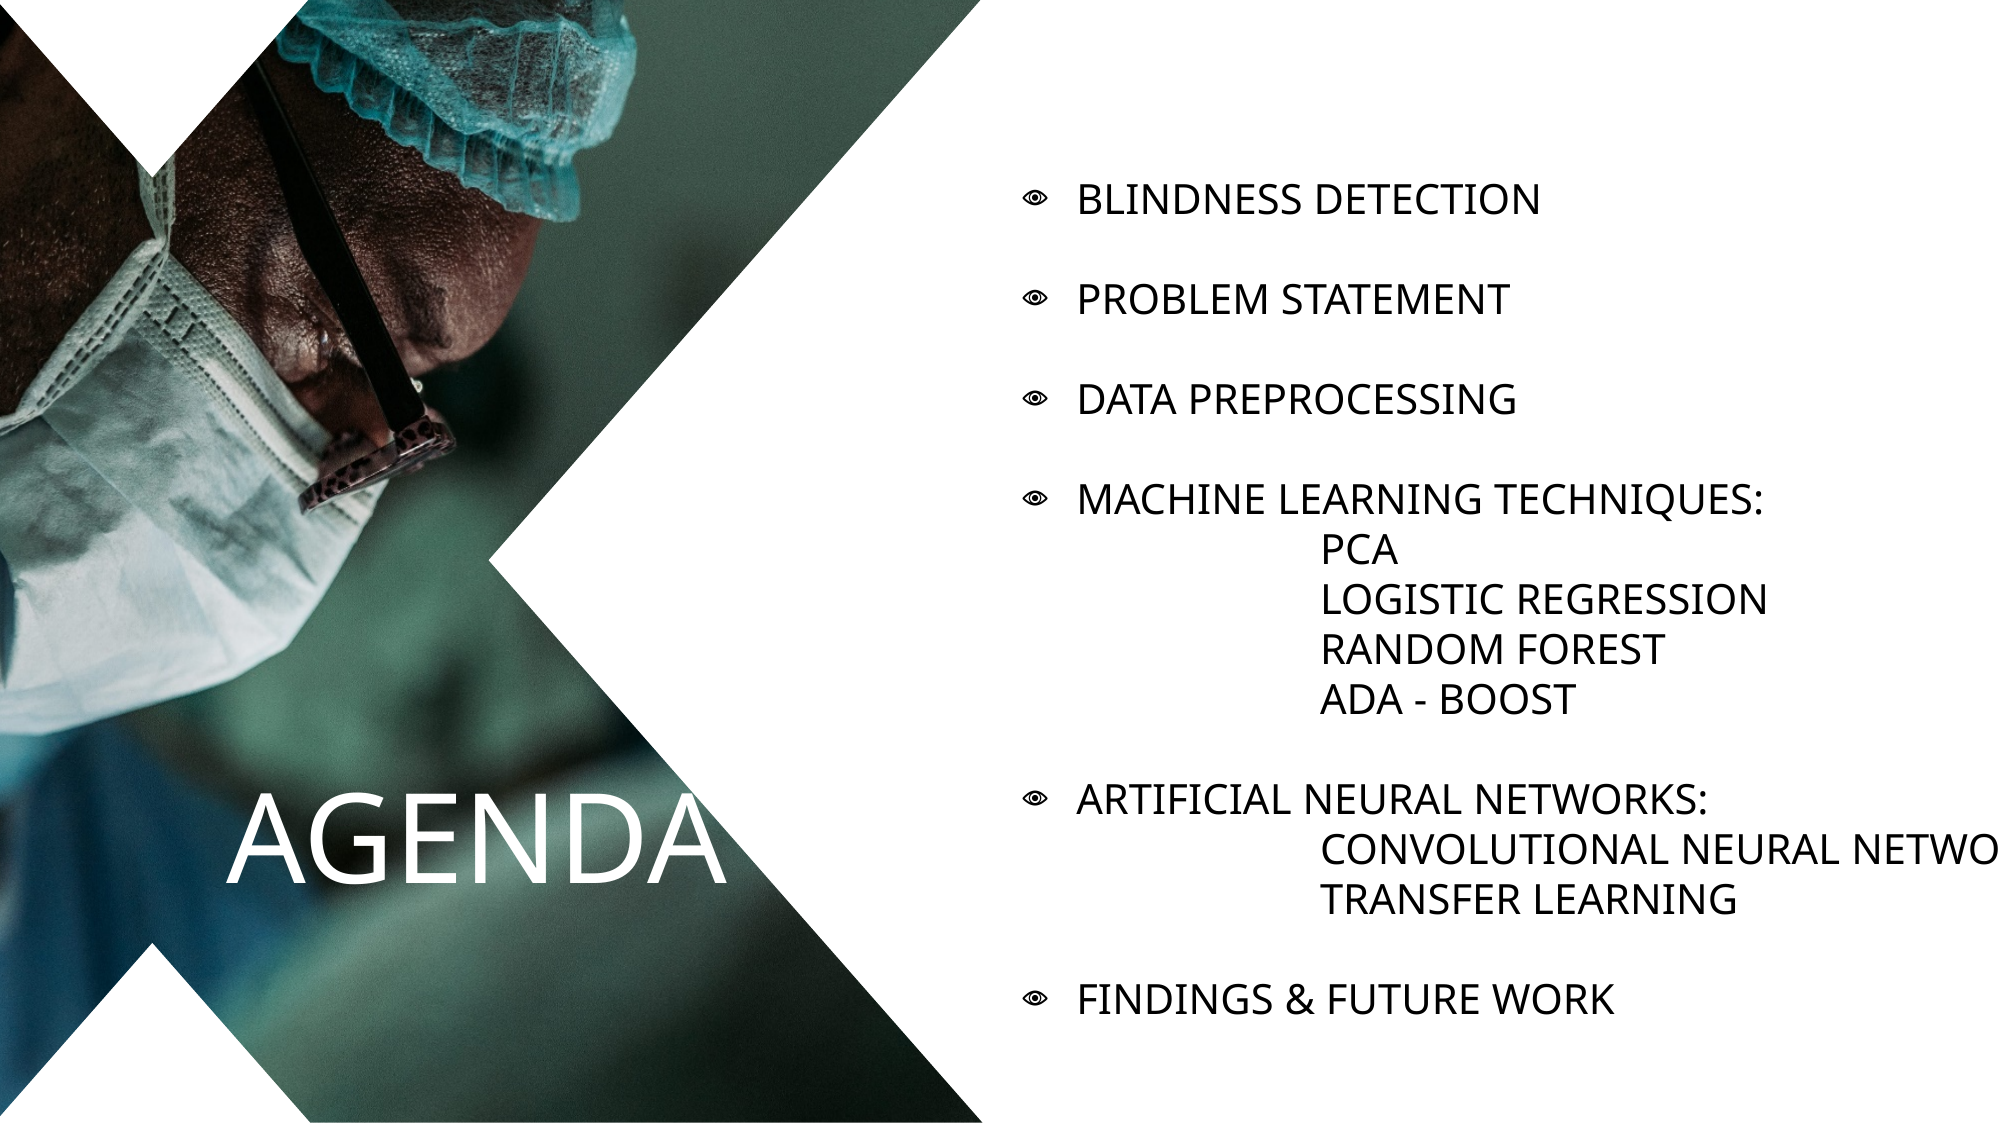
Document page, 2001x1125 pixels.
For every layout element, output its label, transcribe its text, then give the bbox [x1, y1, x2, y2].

picture [1020, 383, 1050, 413]
picture [1020, 783, 1050, 813]
text_box Blindness detection Problem Statement Data preprocessing Machine Learning techniques: PCA Logistic Regression Random Forest ada - boost Artificial Neural Networks: Convolutional neural networks Transfer Learning Findings & Future Work [1005, 110, 2000, 1086]
picture [0, 0, 983, 1124]
picture [1020, 983, 1050, 1013]
picture [1020, 182, 1050, 213]
picture [1020, 282, 1050, 313]
picture [1020, 483, 1050, 513]
